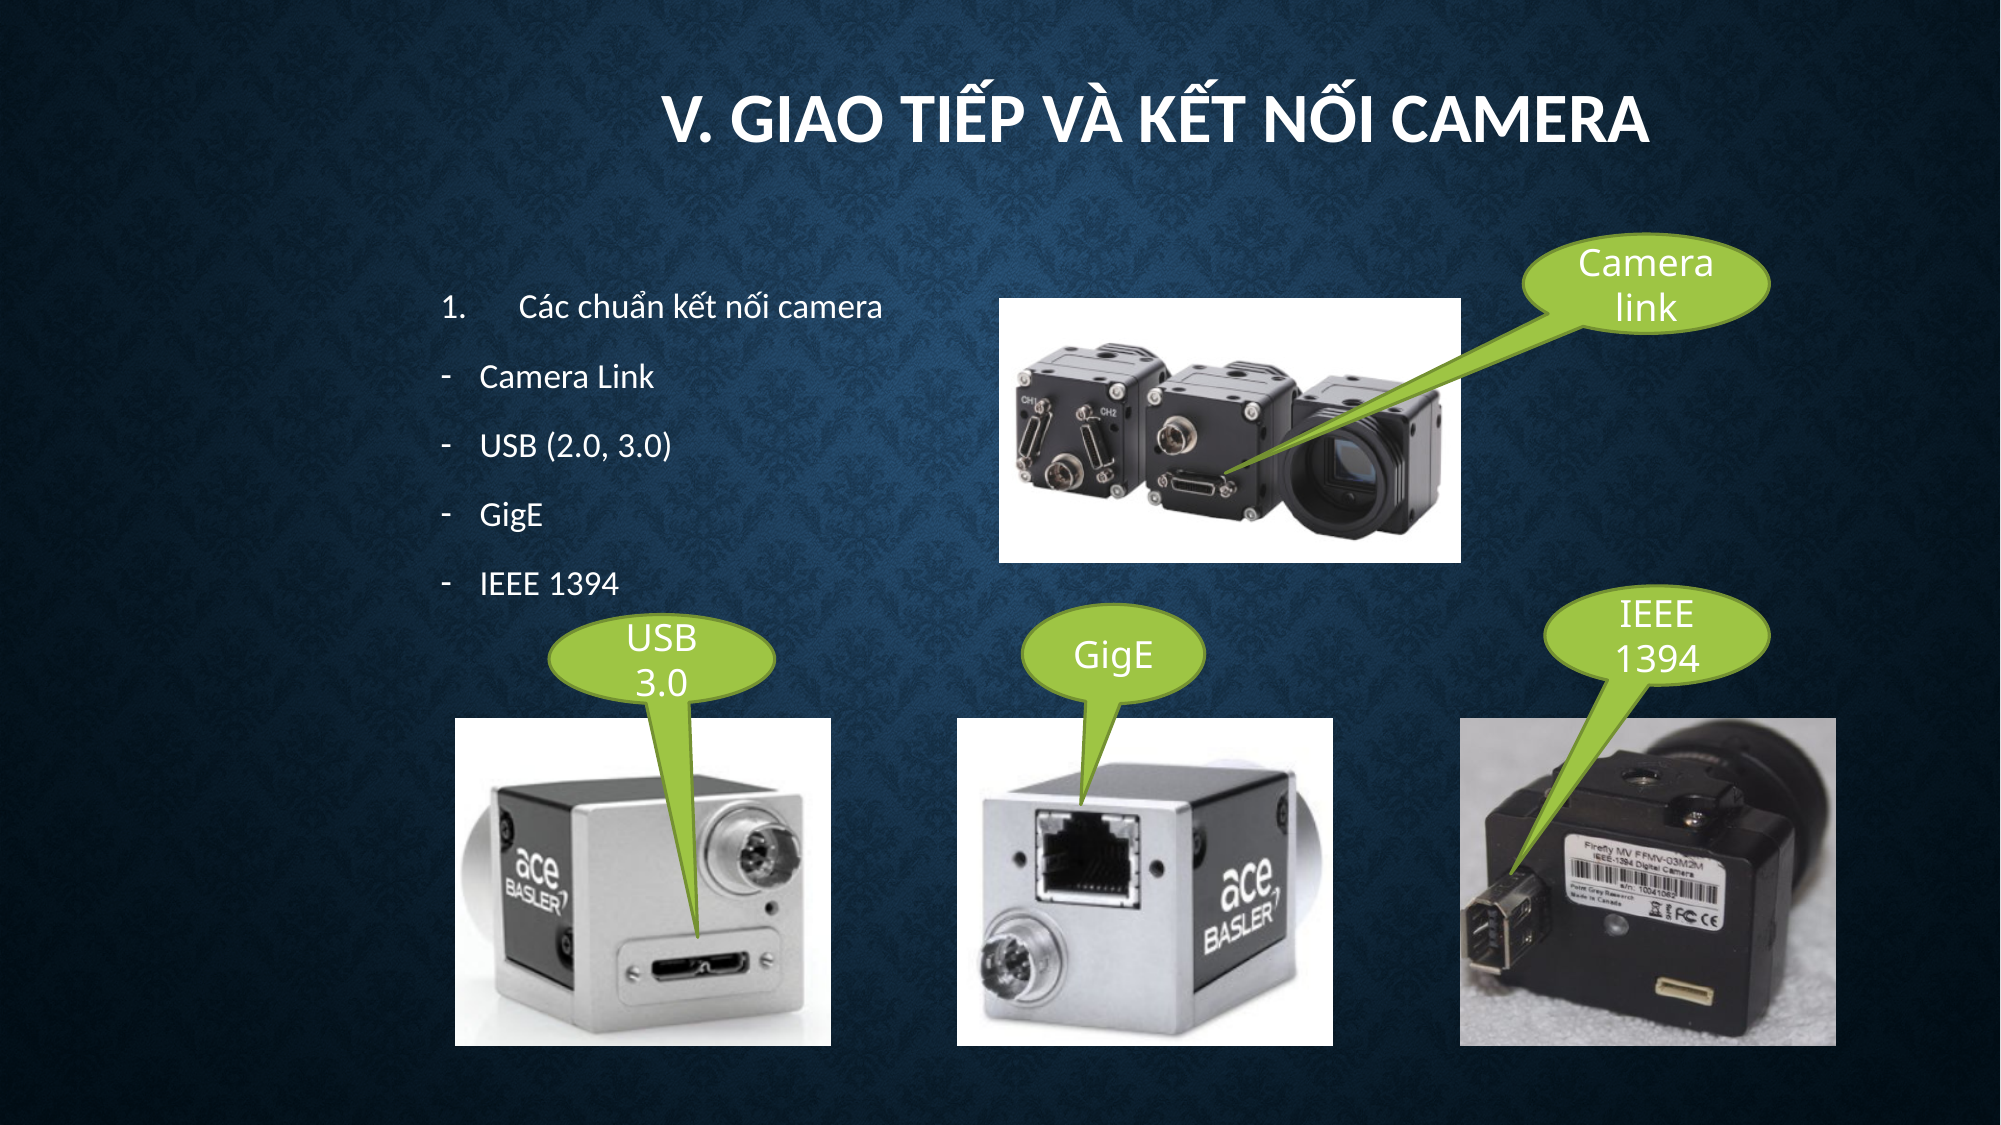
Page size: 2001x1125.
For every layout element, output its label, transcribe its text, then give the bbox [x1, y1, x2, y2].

text_box GigE [1020, 602, 1207, 717]
text_box IEEE 1394 [1543, 584, 1771, 717]
picture [999, 298, 1461, 563]
picture [957, 718, 1334, 1047]
text_box USB 3.0 [547, 612, 777, 717]
picture [1459, 718, 1836, 1047]
list Các chuẩn kết nối camera Camera Link USB (2.0, 3.0) GigE IEEE 1394 [425, 267, 919, 615]
text_box V. Giao tiếp và kết nối camera [425, 56, 1888, 182]
text_box Camera link [1468, 232, 1771, 376]
picture [455, 718, 832, 1047]
